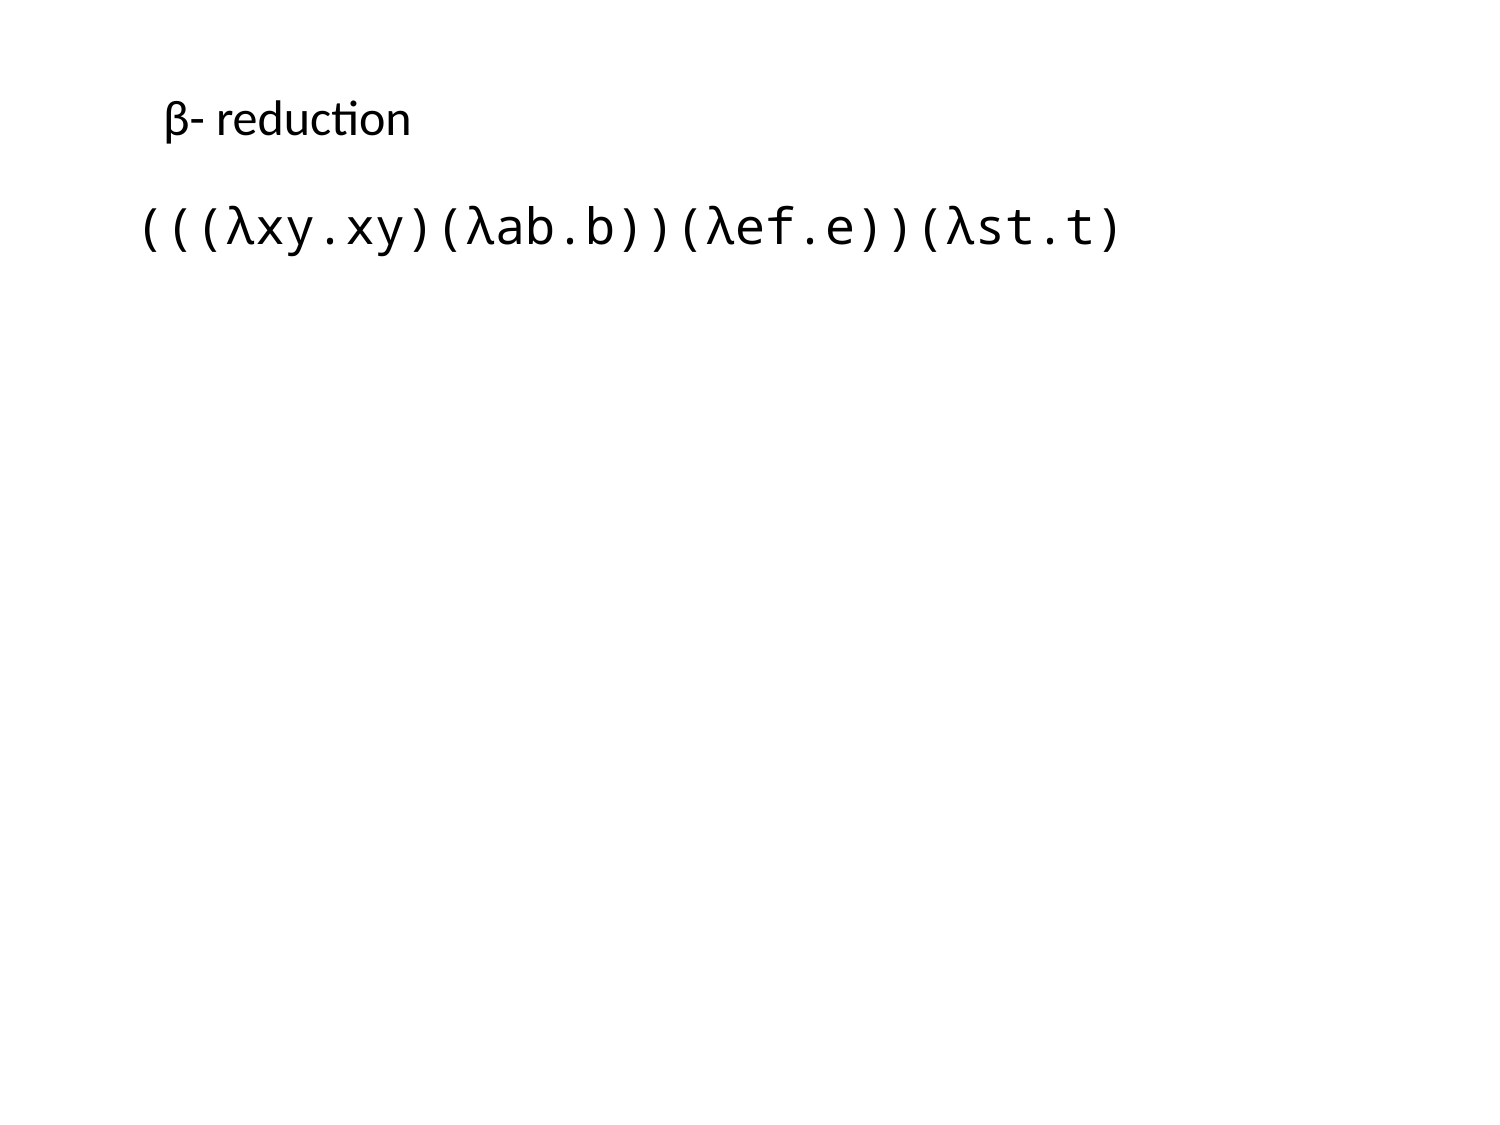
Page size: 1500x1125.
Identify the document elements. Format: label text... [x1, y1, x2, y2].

text_box β- reduction [148, 77, 427, 153]
text_box (((λxy.xy)(λab.b))(λef.e))(λst.t) [120, 187, 1377, 367]
